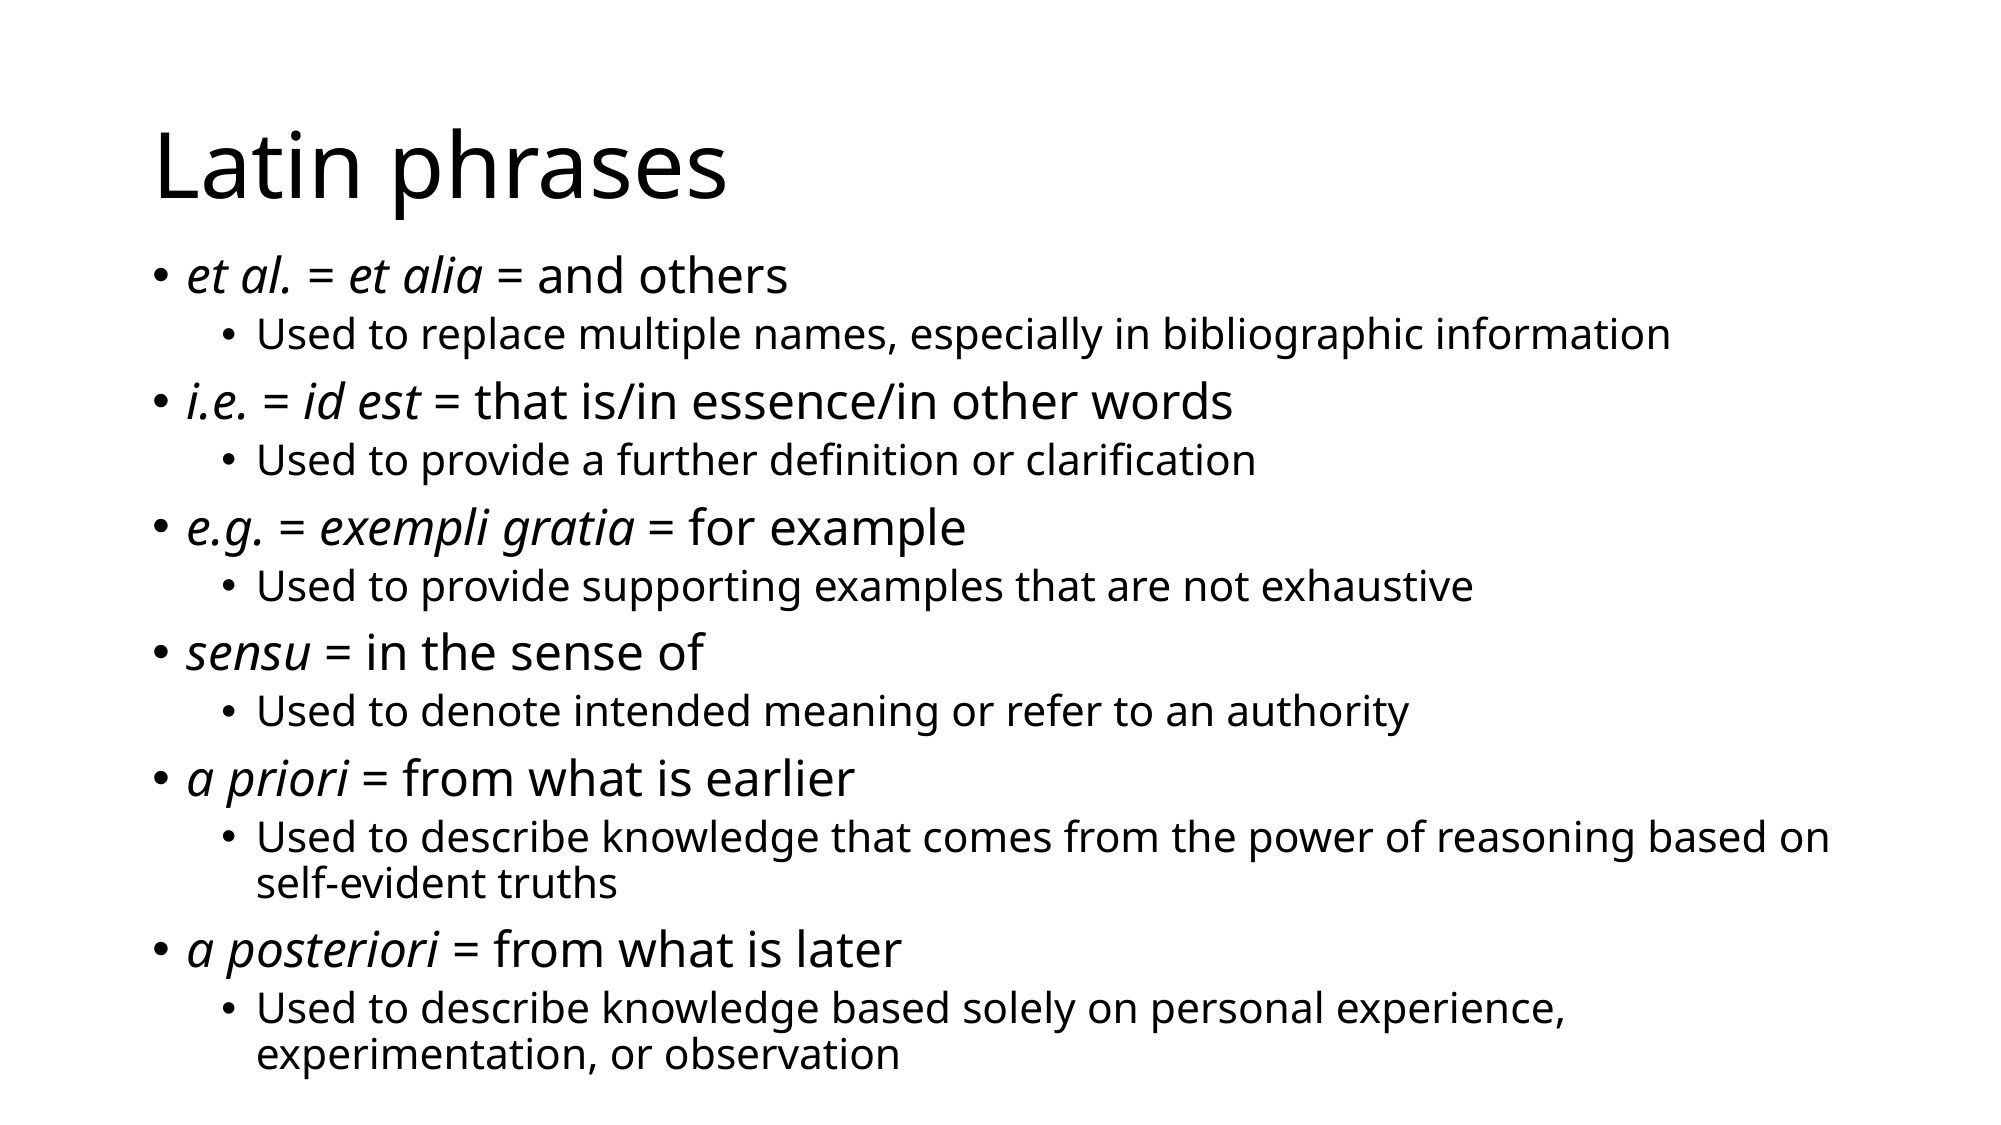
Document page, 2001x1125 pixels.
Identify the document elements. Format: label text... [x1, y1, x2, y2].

list et al. = et alia = and others Used to replace multiple names, especially in bibliographic information i.e. = id est = that is/in essence/in other words Used to provide a further definition or clarification e.g. = exempli gratia = for example Used to provide supporting examples that are not exhaustive sensu = in the sense of Used to denote intended meaning or refer to an authority a priori = from what is earlier Used to describe knowledge that comes from the power of reasoning based on self-evident truths a posteriori = from what is later Used to describe knowledge based solely on personal experience, experimentation, or observation [137, 243, 1863, 1094]
title Latin phrases [137, 59, 1863, 243]
